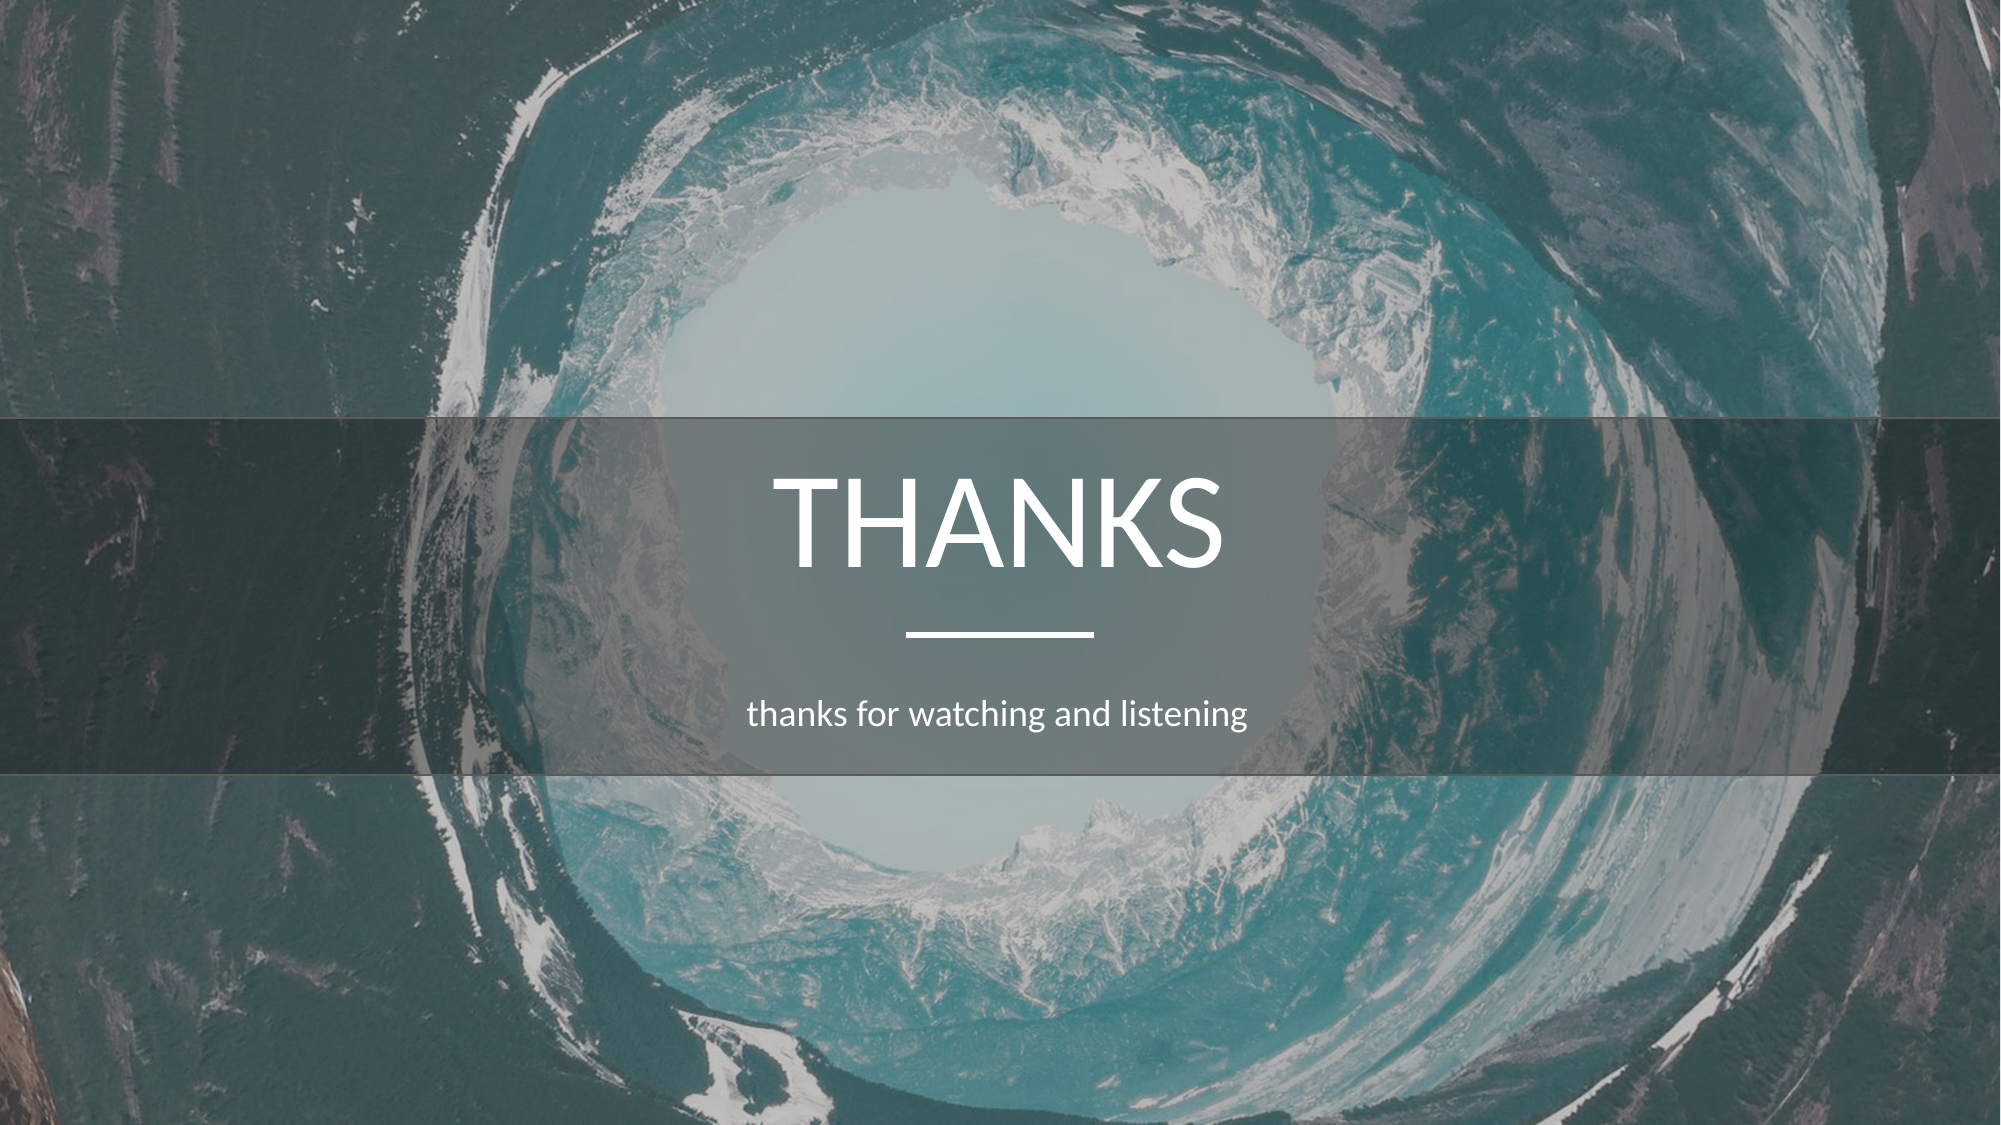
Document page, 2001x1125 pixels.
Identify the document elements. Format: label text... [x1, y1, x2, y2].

list thanks for watching and listening [542, 652, 1461, 776]
list THANKS [542, 394, 1458, 653]
text_box [1458, 417, 2000, 776]
text_box [0, 417, 542, 776]
